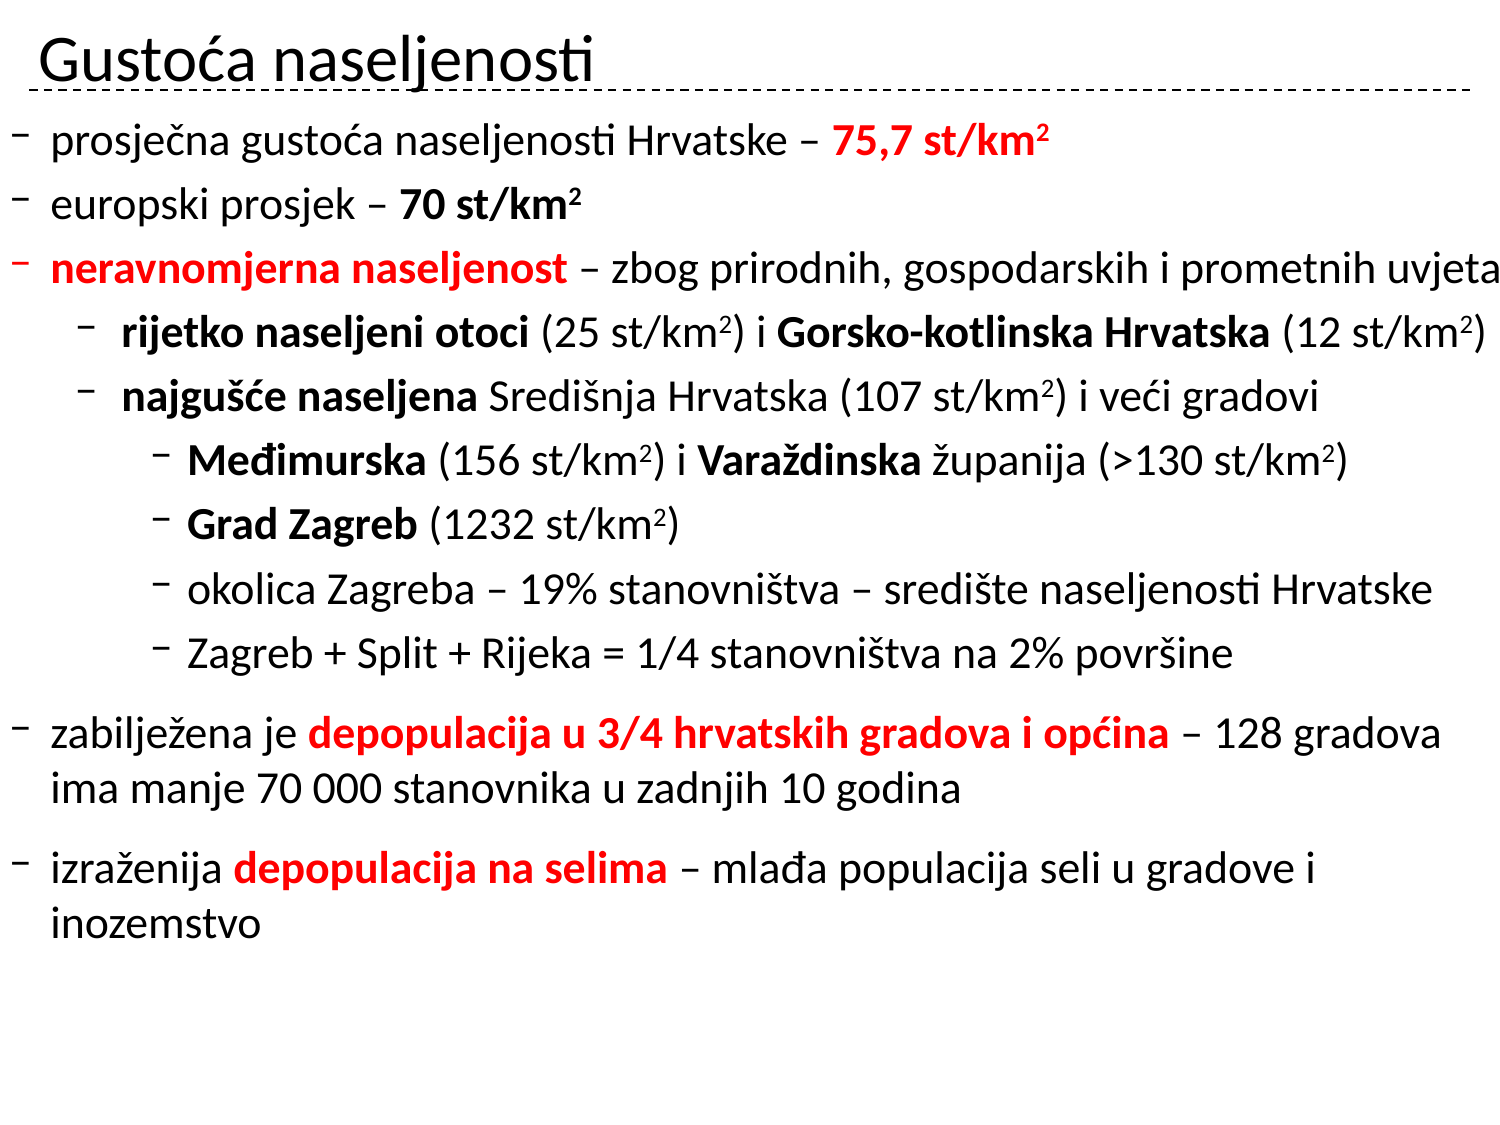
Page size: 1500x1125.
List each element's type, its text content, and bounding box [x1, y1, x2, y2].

list prosječna gustoća naseljenosti Hrvatske – 75,7 st/km2 europski prosjek – 70 st/km2 neravnomjerna naseljenost – zbog prirodnih, gospodarskih i prometnih uvjeta rijetko naseljeni otoci (25 st/km2) i Gorsko-kotlinska Hrvatska (12 st/km2) najgušće naseljena Središnja Hrvatska (107 st/km2) i veći gradovi Međimurska (156 st/km2) i Varaždinska županija (>130 st/km2) Grad Zagreb (1232 st/km2) okolica Zagreba – 19% stanovništva – središte naseljenosti Hrvatske Zagreb + Split + Rijeka = 1/4 stanovništva na 2% površine zabilježena je depopulacija u 3/4 hrvatskih gradova i općina – 128 gradova ima manje 70 000 stanovnika u zadnjih 10 godina izraženija depopulacija na selima – mlađa populacija seli u gradove i inozemstvo [0, 101, 1500, 1094]
title Gustoća naseljenosti [23, 7, 1477, 102]
